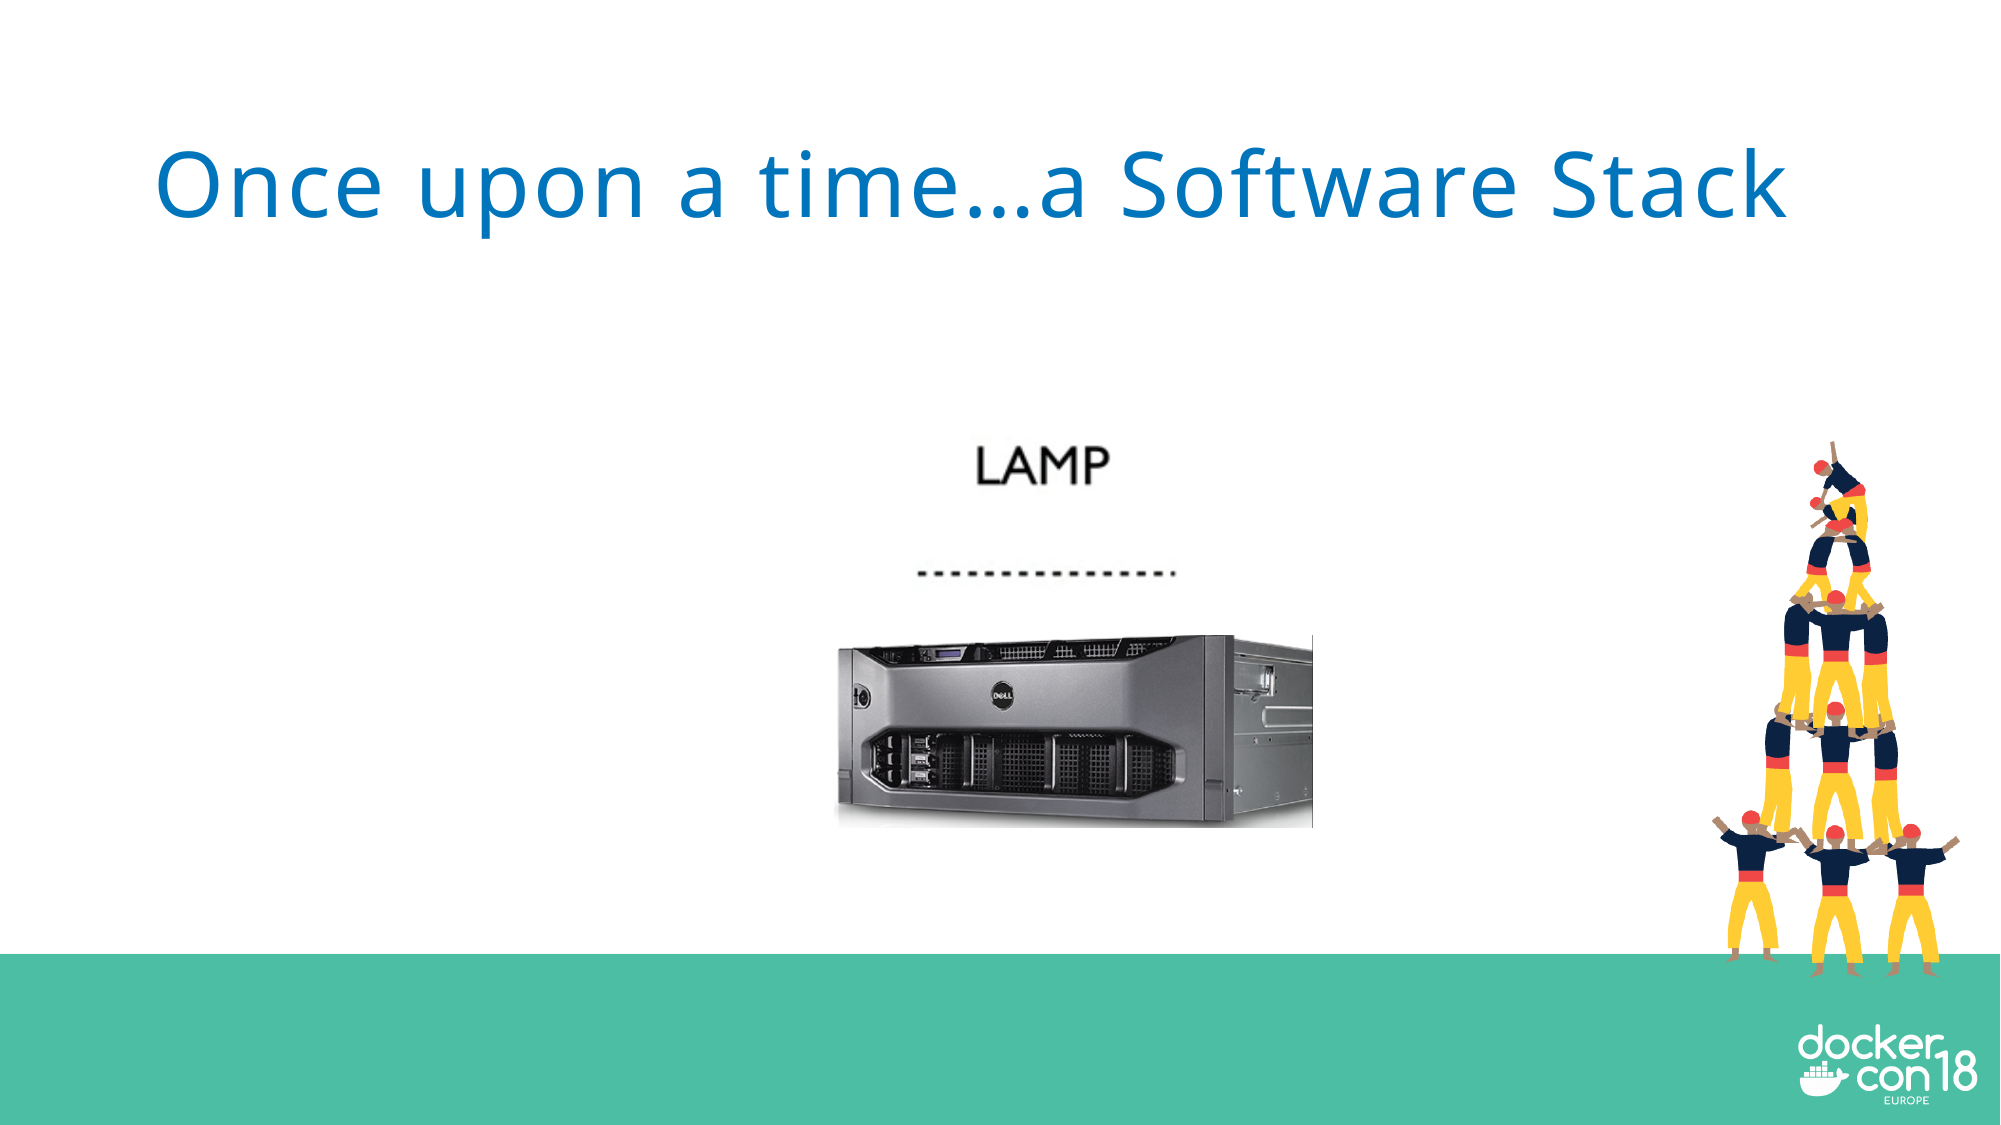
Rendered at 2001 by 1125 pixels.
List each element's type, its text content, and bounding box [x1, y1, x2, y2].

picture [0, 2, 2000, 1125]
list Once upon a time…a Software Stack [141, 103, 1804, 258]
